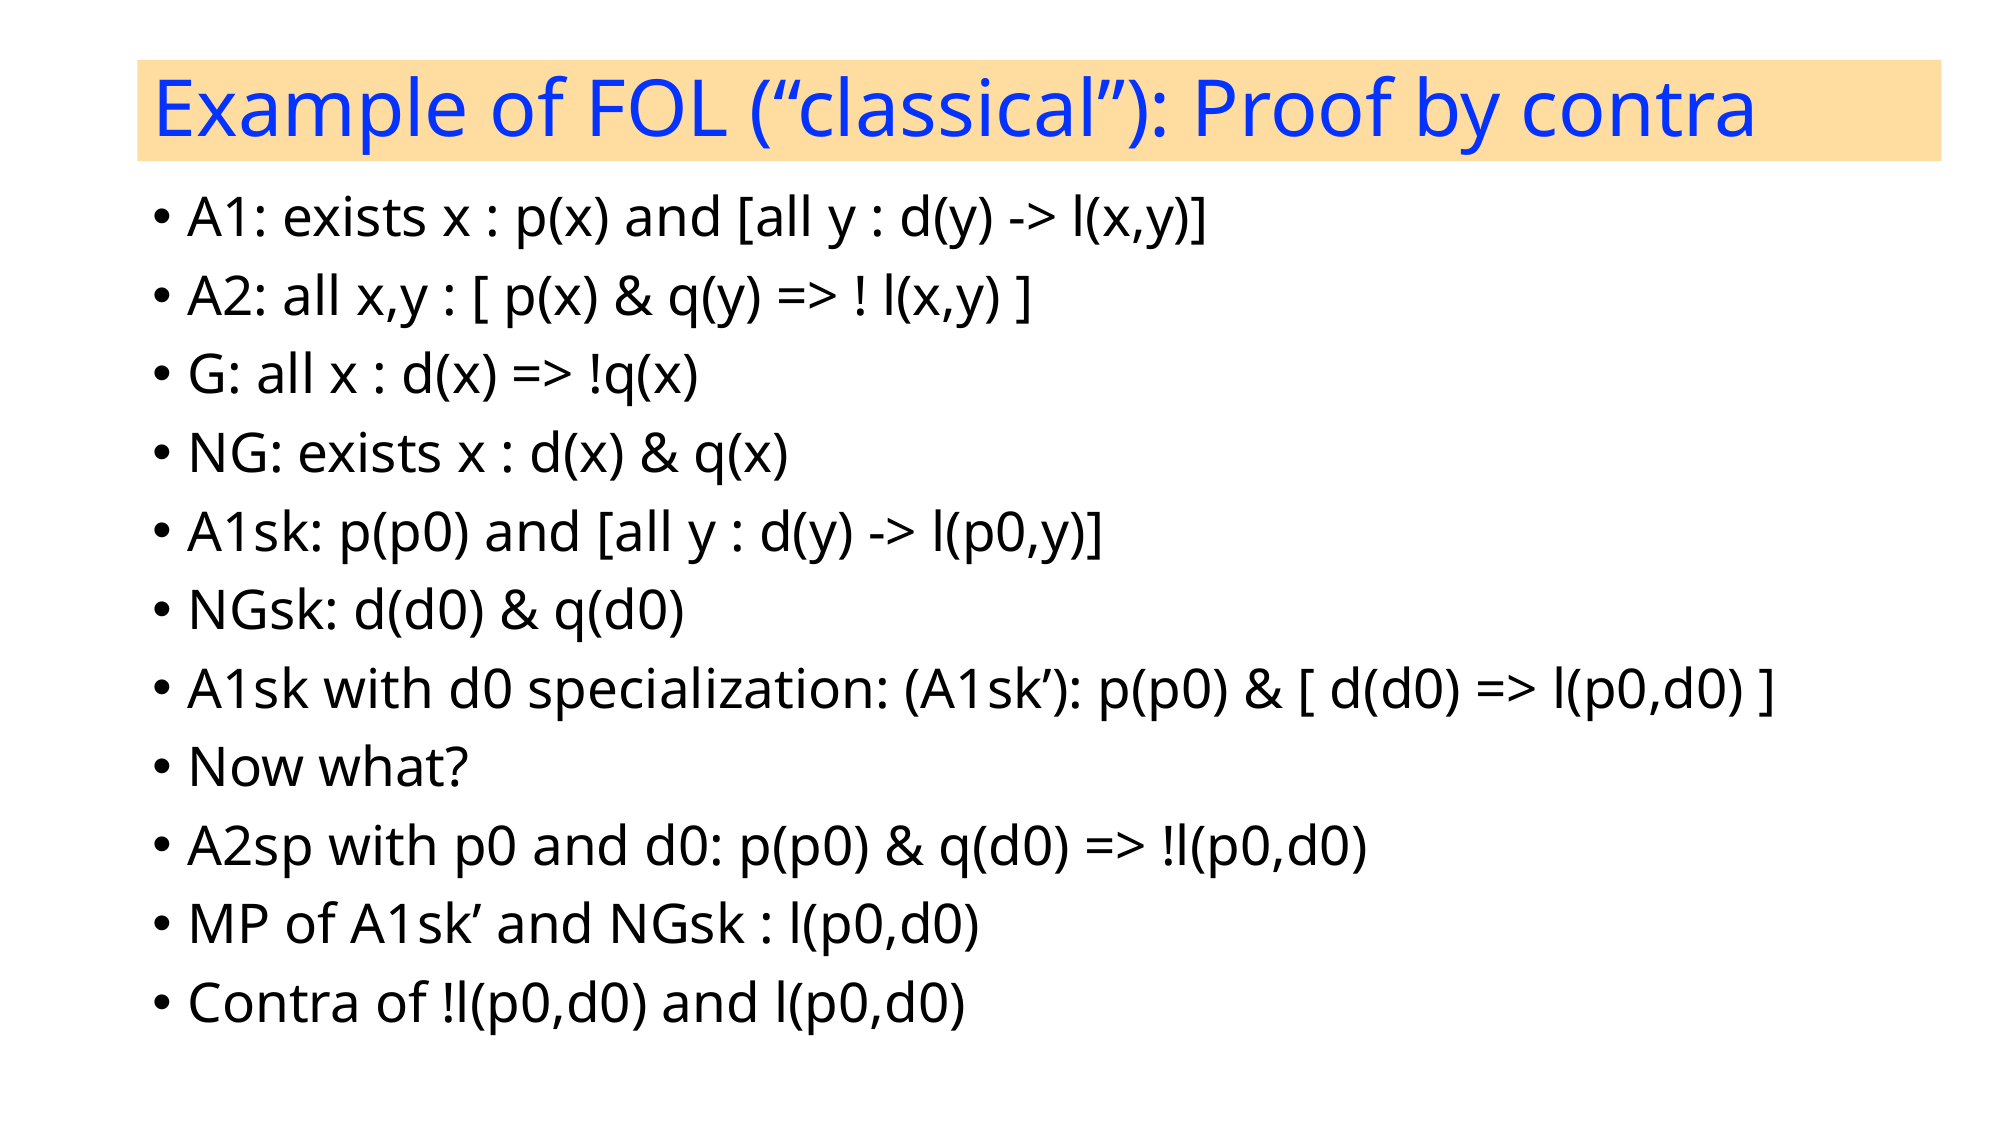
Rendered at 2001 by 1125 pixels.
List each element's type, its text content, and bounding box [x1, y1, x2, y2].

list A1: exists x : p(x) and [all y : d(y) -> l(x,y)] A2: all x,y : [ p(x) & q(y) => ! l(x,y) ] G: all x : d(x) => !q(x) NG: exists x : d(x) & q(x) A1sk: p(p0) and [all y : d(y) -> l(p0,y)] NGsk: d(d0) & q(d0) A1sk with d0 specialization: (A1sk’): p(p0) & [ d(d0) => l(p0,d0) ] Now what? A2sp with p0 and d0: p(p0) & q(d0) => !l(p0,d0) MP of A1sk’ and NGsk : l(p0,d0) Contra of !l(p0,d0) and l(p0,d0) [137, 182, 1975, 1048]
title Example of FOL (“classical”): Proof by contra [137, 59, 1942, 162]
